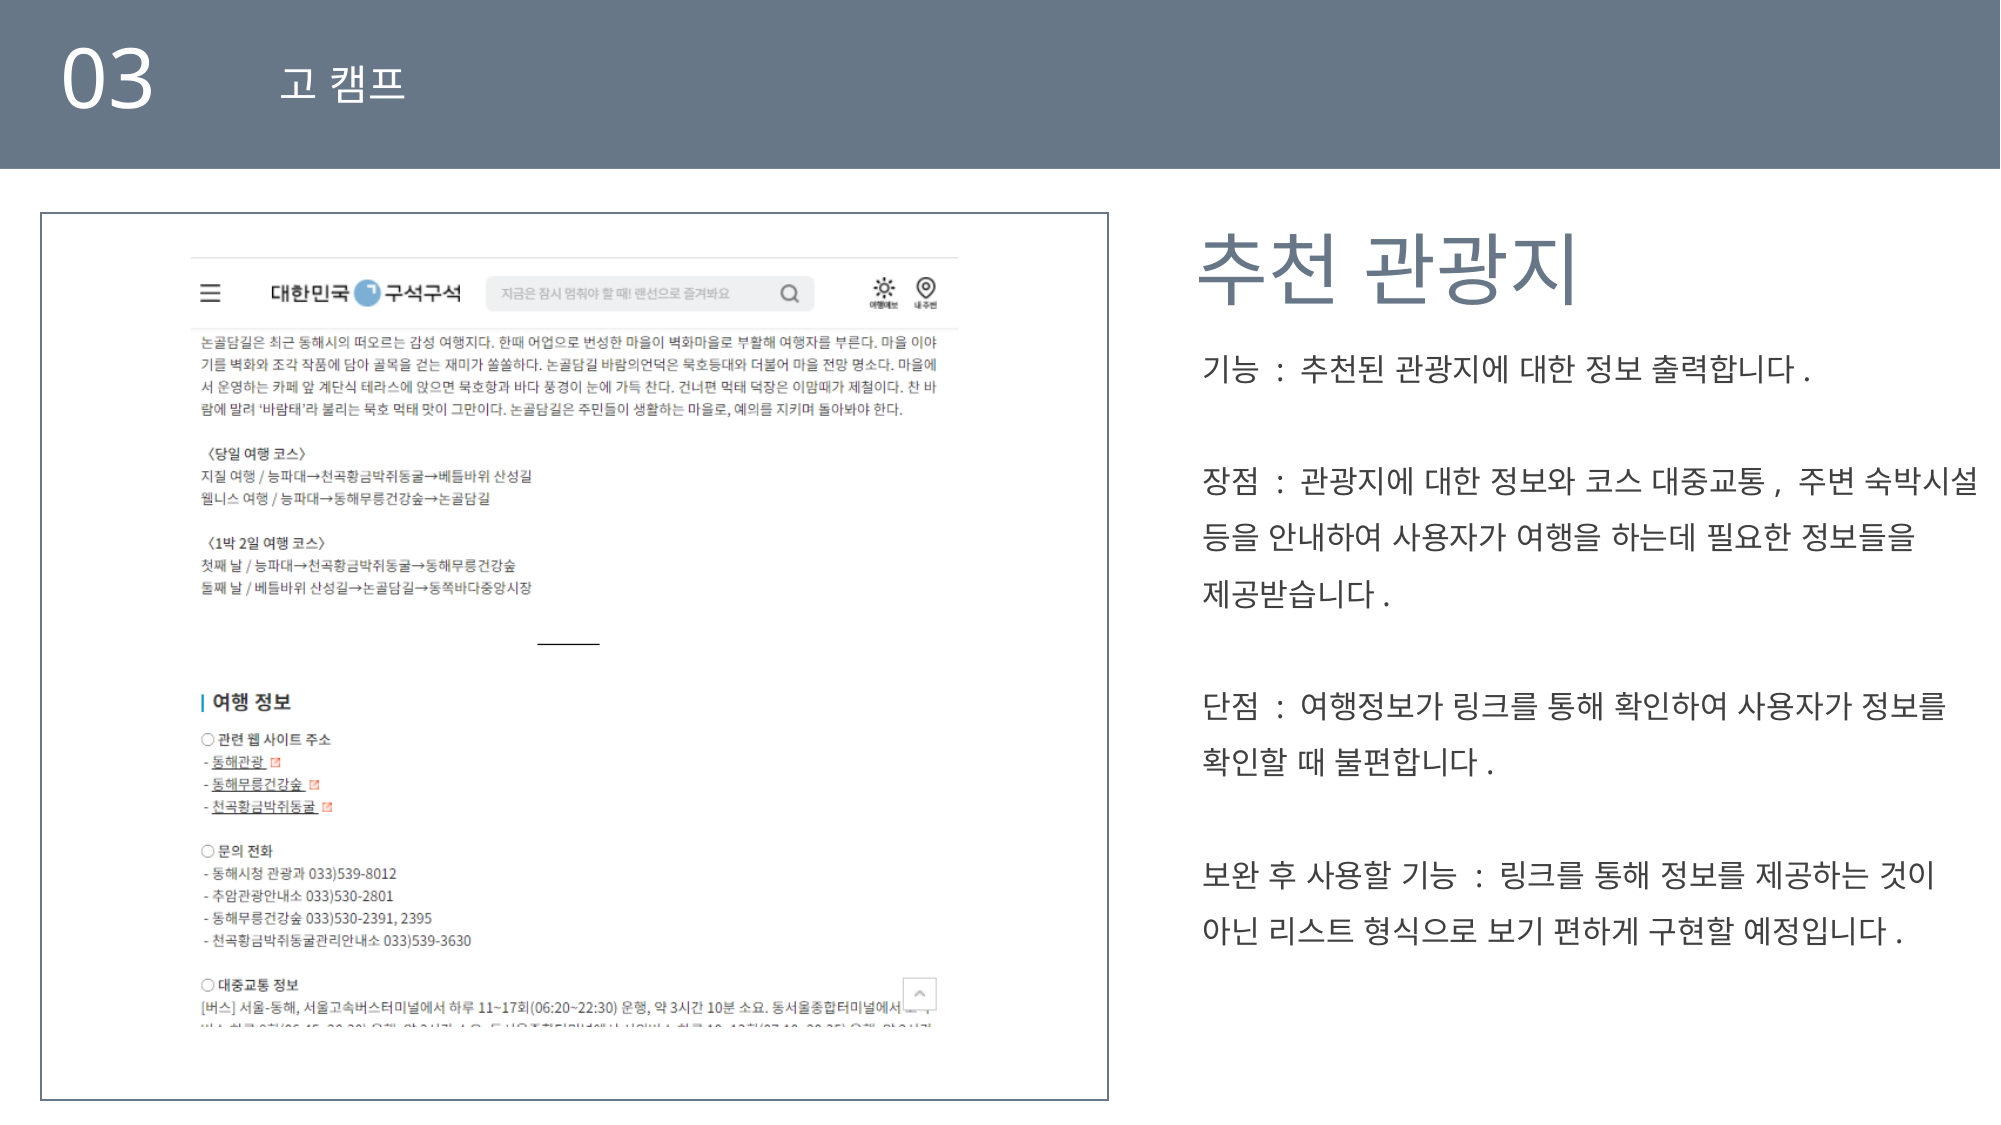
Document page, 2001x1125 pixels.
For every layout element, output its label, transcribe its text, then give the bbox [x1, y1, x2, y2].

picture [191, 255, 958, 1027]
text_box 03 [45, 17, 171, 133]
text_box 추천 관광지 [1180, 213, 1598, 323]
text_box [40, 212, 1109, 1101]
text_box 기능 : 추천된 관광지에 대한 정보 출력합니다. 장점 : 관광지에 대한 정보와 코스 대중교통, 주변 숙박시설 등을 안내하여 사용자가 여행을 하는데 필요한 정보들을 제공받습니다. 단점 : 여행정보가 링크를 통해 확인하여 사용자가 정보를 확인할 때 불편합니다. 보완 후 사용할 기능 : 링크를 통해 정보를 제공하는 것이 아닌 리스트 형식으로 보기 편하게 구현할 예정입니다. [1187, 324, 1995, 957]
text_box [0, 0, 2000, 170]
text_box 고 캠프 [264, 51, 422, 117]
